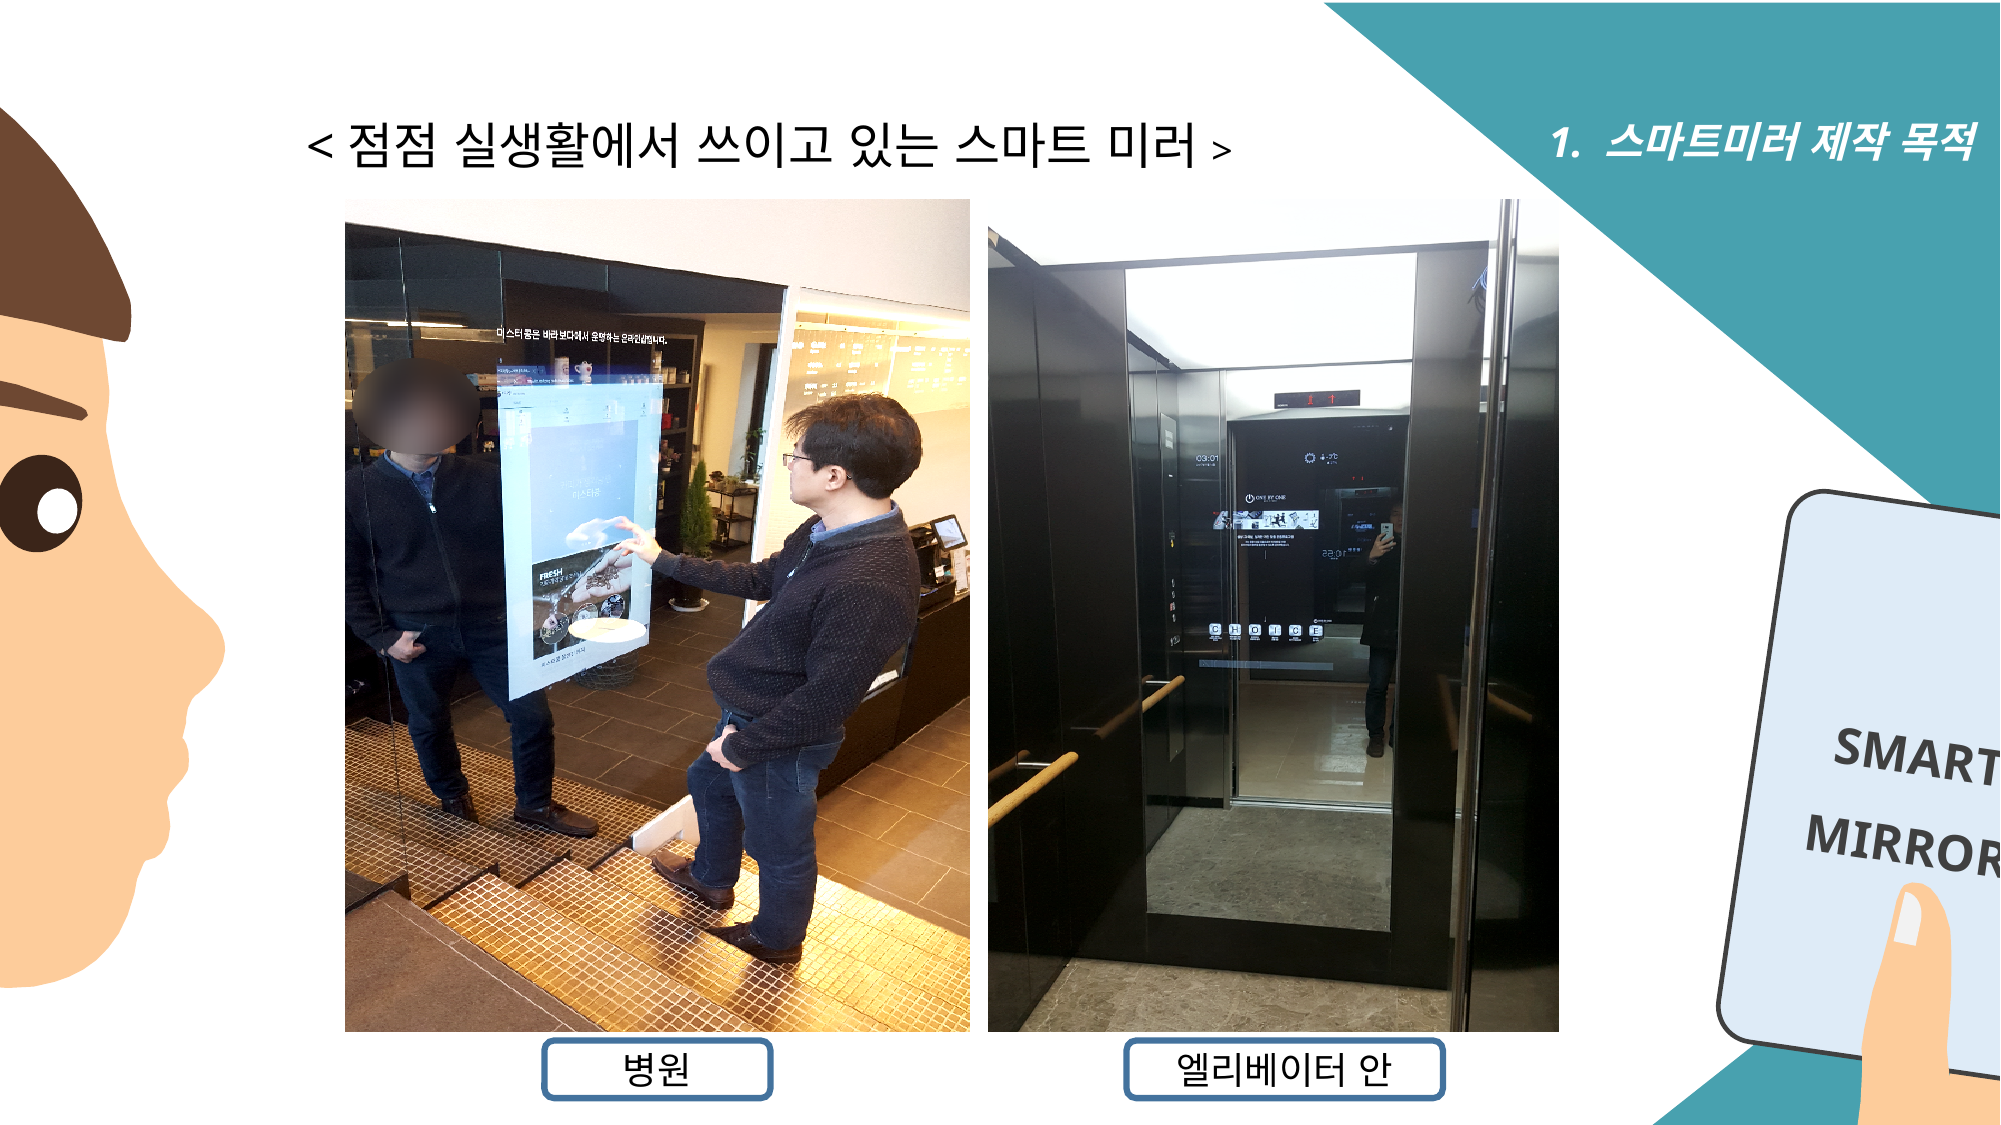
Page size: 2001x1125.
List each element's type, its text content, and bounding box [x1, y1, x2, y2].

text_box [1650, 1045, 1751, 1125]
text_box 엘리베이터 안 [1125, 1039, 1444, 1100]
picture [345, 199, 970, 1032]
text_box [0, 17, 211, 1125]
text_box [1320, 1, 2000, 507]
text_box <점점 실생활에서 쓰이고 있는 스마트 미러> [291, 106, 1395, 182]
picture [988, 199, 1559, 1032]
text_box 1. 스마트미러 제작 목적 [1479, 83, 1989, 174]
text_box 병원 [543, 1039, 772, 1100]
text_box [1751, 507, 2000, 1125]
